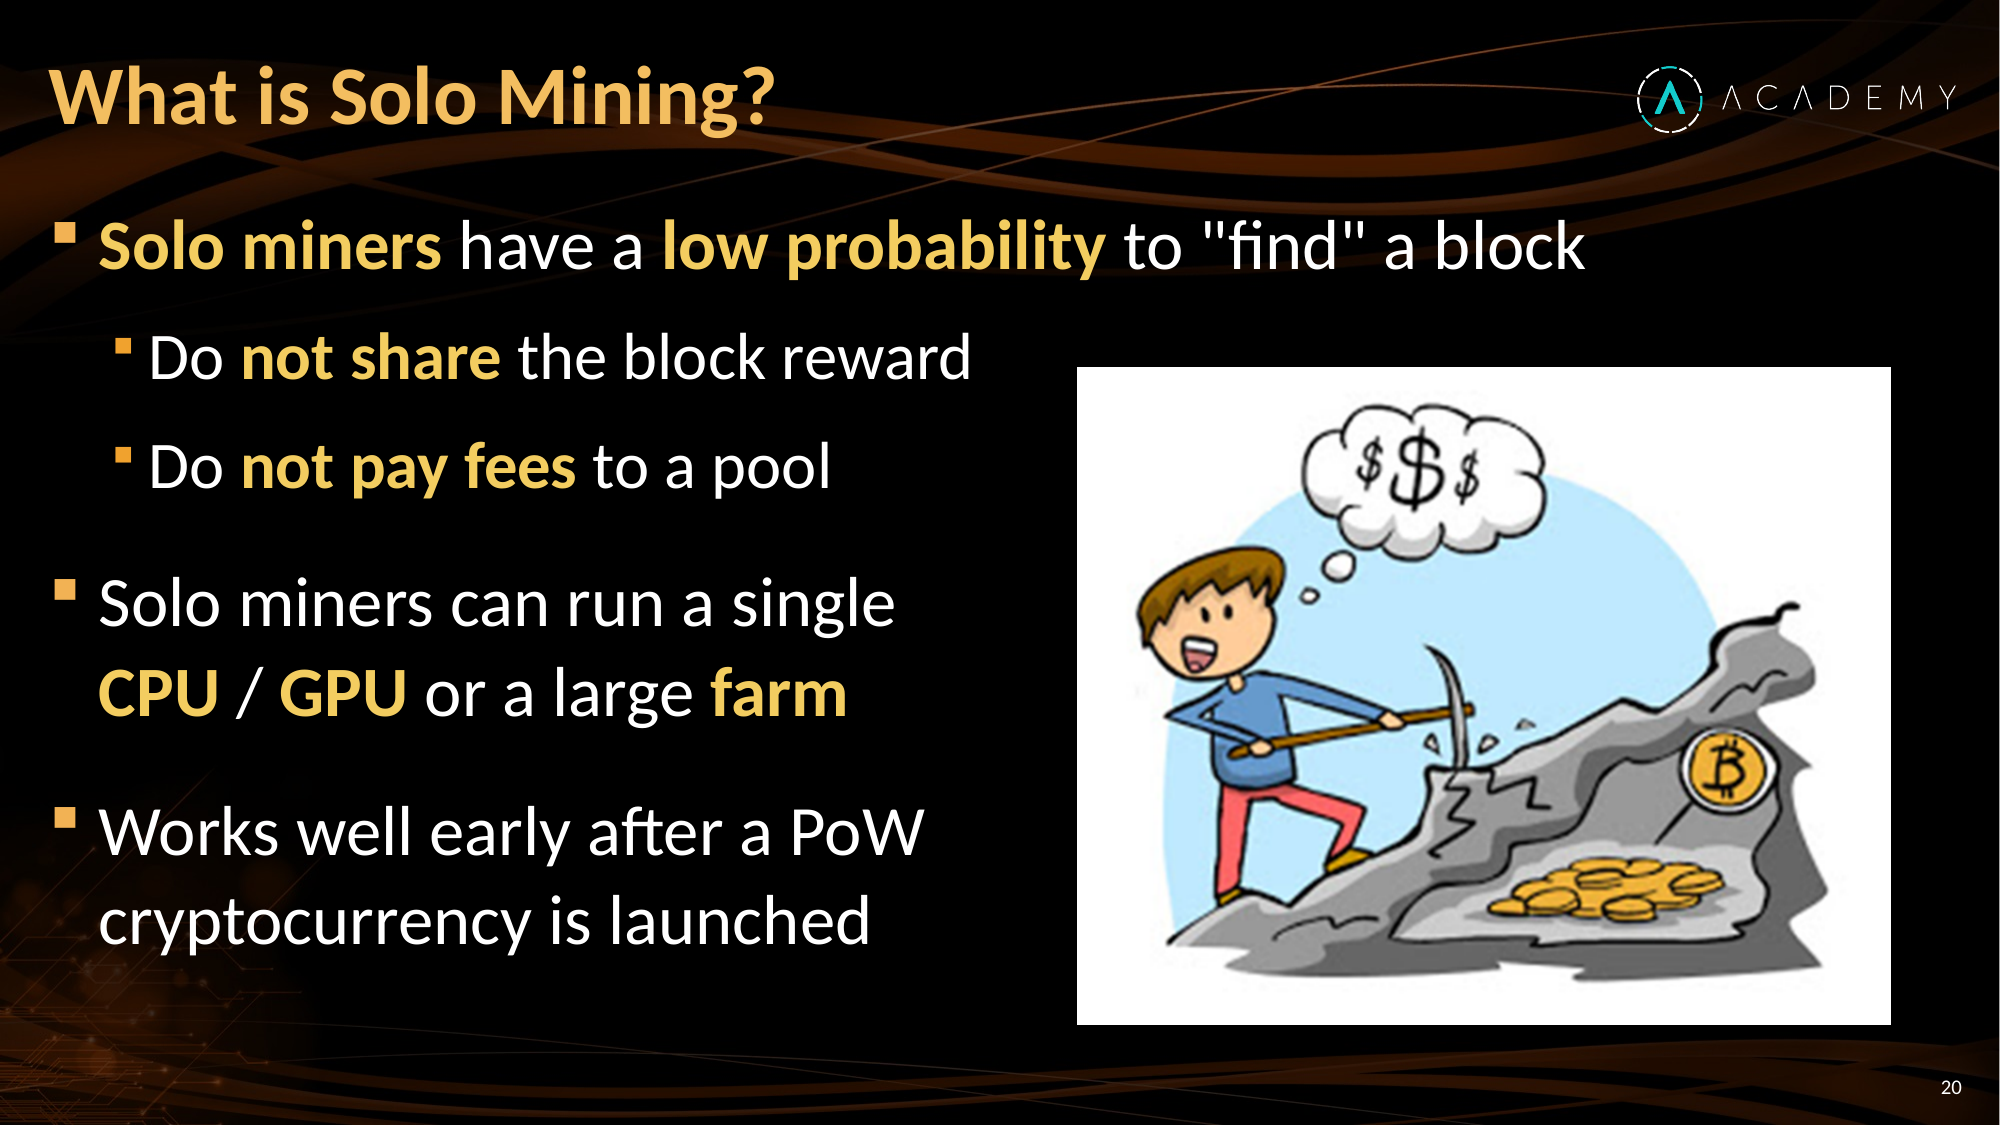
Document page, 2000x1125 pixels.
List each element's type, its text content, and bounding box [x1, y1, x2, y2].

list Solo miners have a low probability to "find" a block Do not share the block reward Do not pay fees to a pool Solo miners can run a single CPU / GPU or a large farm Works well early after a PoW cryptocurrency is launched [31, 188, 1968, 1103]
title What is Solo Mining? [30, 6, 1602, 189]
picture [0, 0, 2000, 1125]
